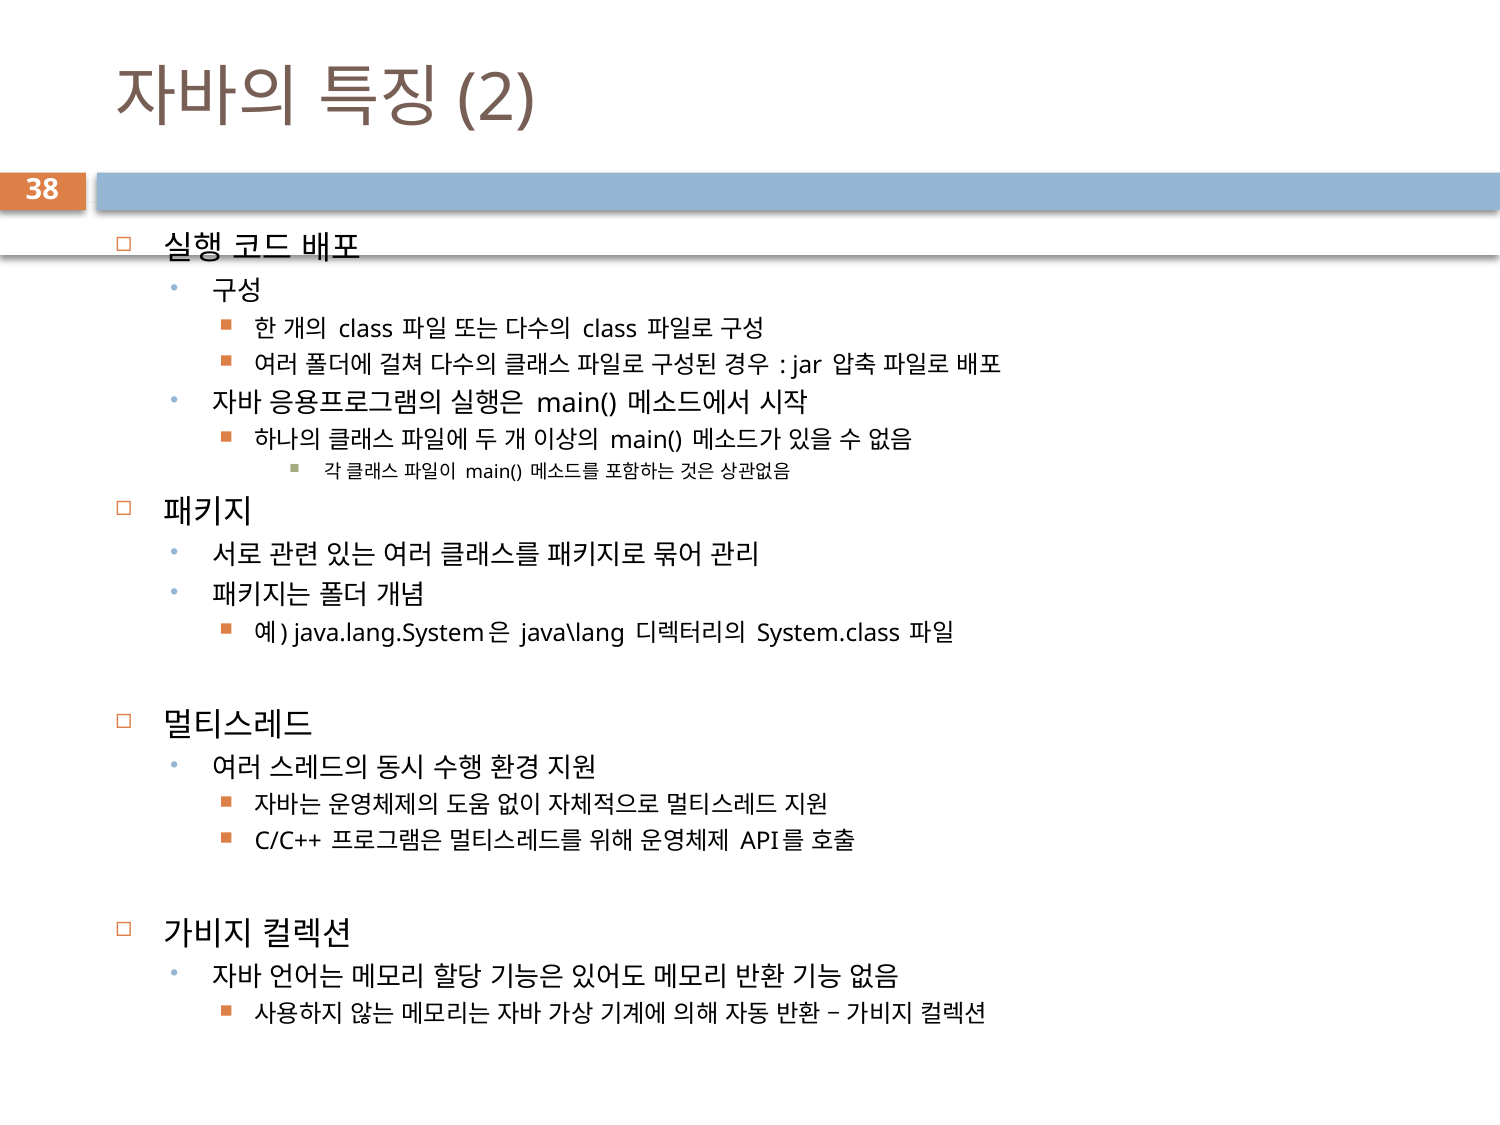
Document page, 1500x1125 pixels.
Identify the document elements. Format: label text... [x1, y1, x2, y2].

slide_number 38 [0, 170, 87, 211]
list 실행 코드 배포 구성 한 개의 class 파일 또는 다수의 class 파일로 구성 여러 폴더에 걸쳐 다수의 클래스 파일로 구성된 경우 : jar 압축 파일로 배포 자바 응용프로그램의 실행은 main() 메소드에서 시작 하나의 클래스 파일에 두 개 이상의 main() 메소드가 있을 수 없음 각 클래스 파일이 main() 메소드를 포함하는 것은 상관없음 패키지 서로 관련 있는 여러 클래스를 패키지로 묶어 관리 패키지는 폴더 개념 예) java.lang.System은 java\lang 디렉터리의 System.class 파일 멀티스레드 여러 스레드의 동시 수행 환경 지원 자바는 운영체제의 도움 없이 자체적으로 멀티스레드 지원 C/C++ 프로그램은 멀티스레드를 위해 운영체제 API를 호출 가비지 컬렉션 자바 언어는 메모리 할당 기능은 있어도 메모리 반환 기능 없음 사용하지 않는 메모리는 자바 가상 기계에 의해 자동 반환 – 가비지 컬렉션 [100, 219, 1438, 1047]
title 자바의 특징(2) [100, 37, 1438, 149]
